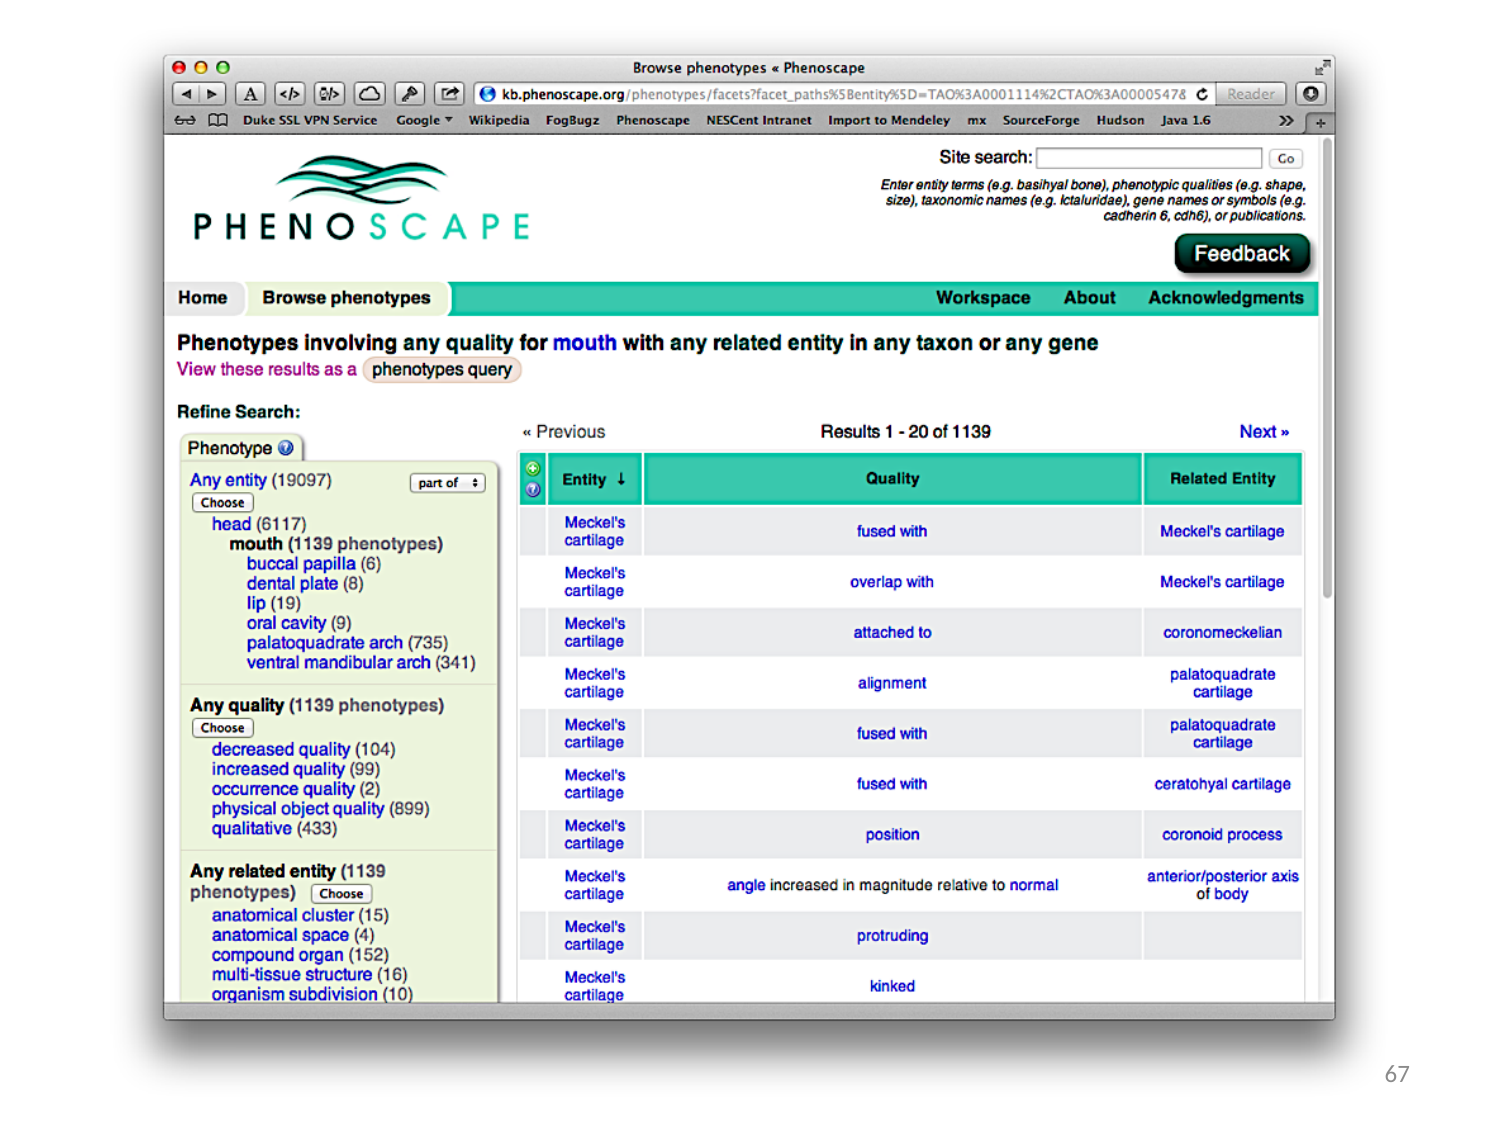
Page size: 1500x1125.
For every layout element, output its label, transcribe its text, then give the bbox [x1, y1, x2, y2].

picture [100, 17, 1398, 1107]
slide_number 67 [1401, 1042, 1425, 1103]
